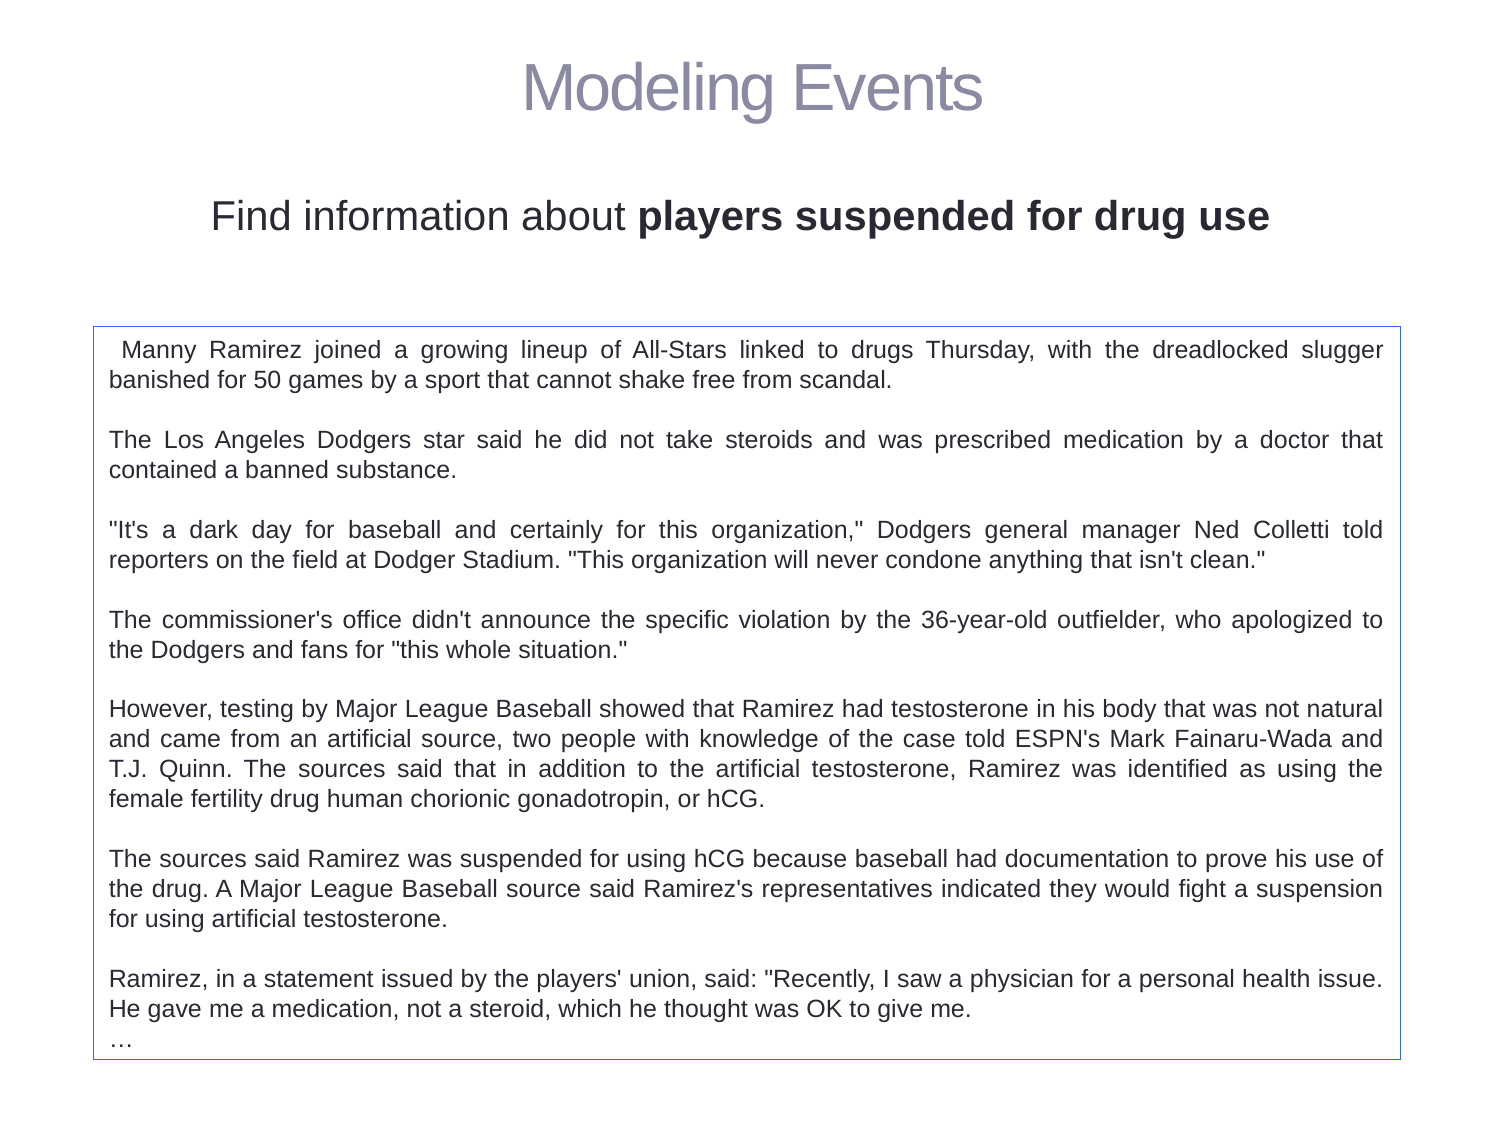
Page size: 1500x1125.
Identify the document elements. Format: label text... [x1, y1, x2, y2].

text_box Find information about players suspended for drug use [80, 181, 1401, 247]
text_box Manny Ramirez joined a growing lineup of All-Stars linked to drugs Thursday, with the dreadlocked slugger banished for 50 games by a sport that cannot shake free from scandal. The Los Angeles Dodgers star said he did not take steroids and was prescribed medication by a doctor that contained a banned substance. "It's a dark day for baseball and certainly for this organization," Dodgers general manager Ned Colletti told reporters on the field at Dodger Stadium. "This organization will never condone anything that isn't clean." The commissioner's office didn't announce the specific violation by the 36-year-old outfielder, who apologized to the Dodgers and fans for "this whole situation." However, testing by Major League Baseball showed that Ramirez had testosterone in his body that was not natural and came from an artificial source, two people with knowledge of the case told ESPN's Mark Fainaru-Wada and T.J. Quinn. The sources said that in addition to the artificial testosterone, Ramirez was identified as using the female fertility drug human chorionic gonadotropin, or hCG. The sources said Ramirez was suspended for using hCG because baseball had documentation to prove his use of the drug. A Major League Baseball source said Ramirez's representatives indicated they would fight a suspension for using artificial testosterone. Ramirez, in a statement issued by the players' union, said: "Recently, I saw a physician for a personal health issue. He gave me a medication, not a steroid, which he thought was OK to give me. … [93, 326, 1401, 1060]
title Modeling Events [55, 2, 1451, 166]
